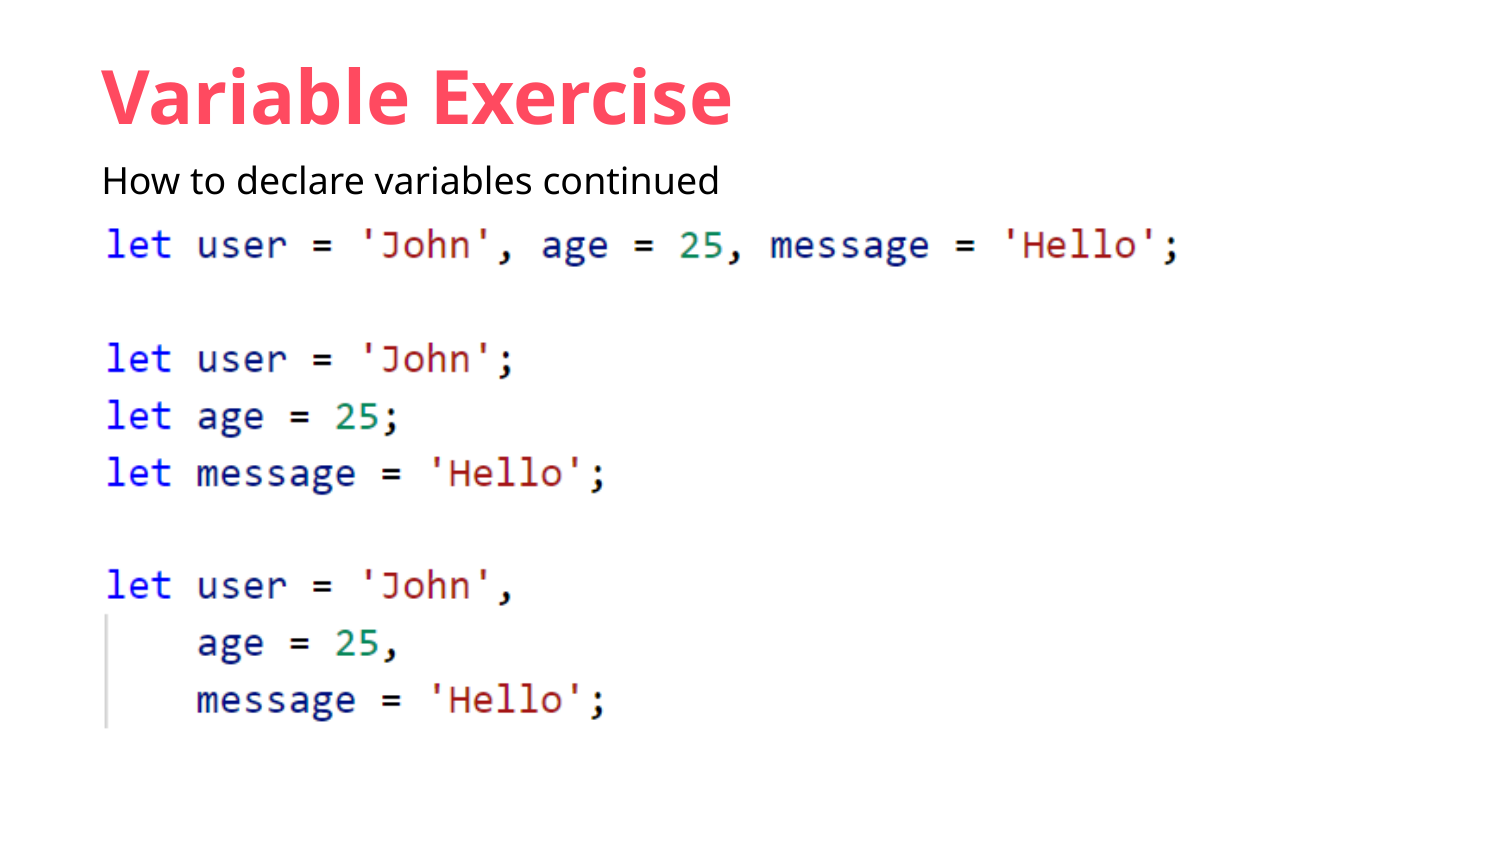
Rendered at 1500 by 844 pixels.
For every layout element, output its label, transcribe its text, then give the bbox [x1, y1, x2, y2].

title Variable Exercise [86, 34, 1155, 161]
title How to declare variables continued [86, 134, 939, 214]
picture [85, 215, 1276, 739]
